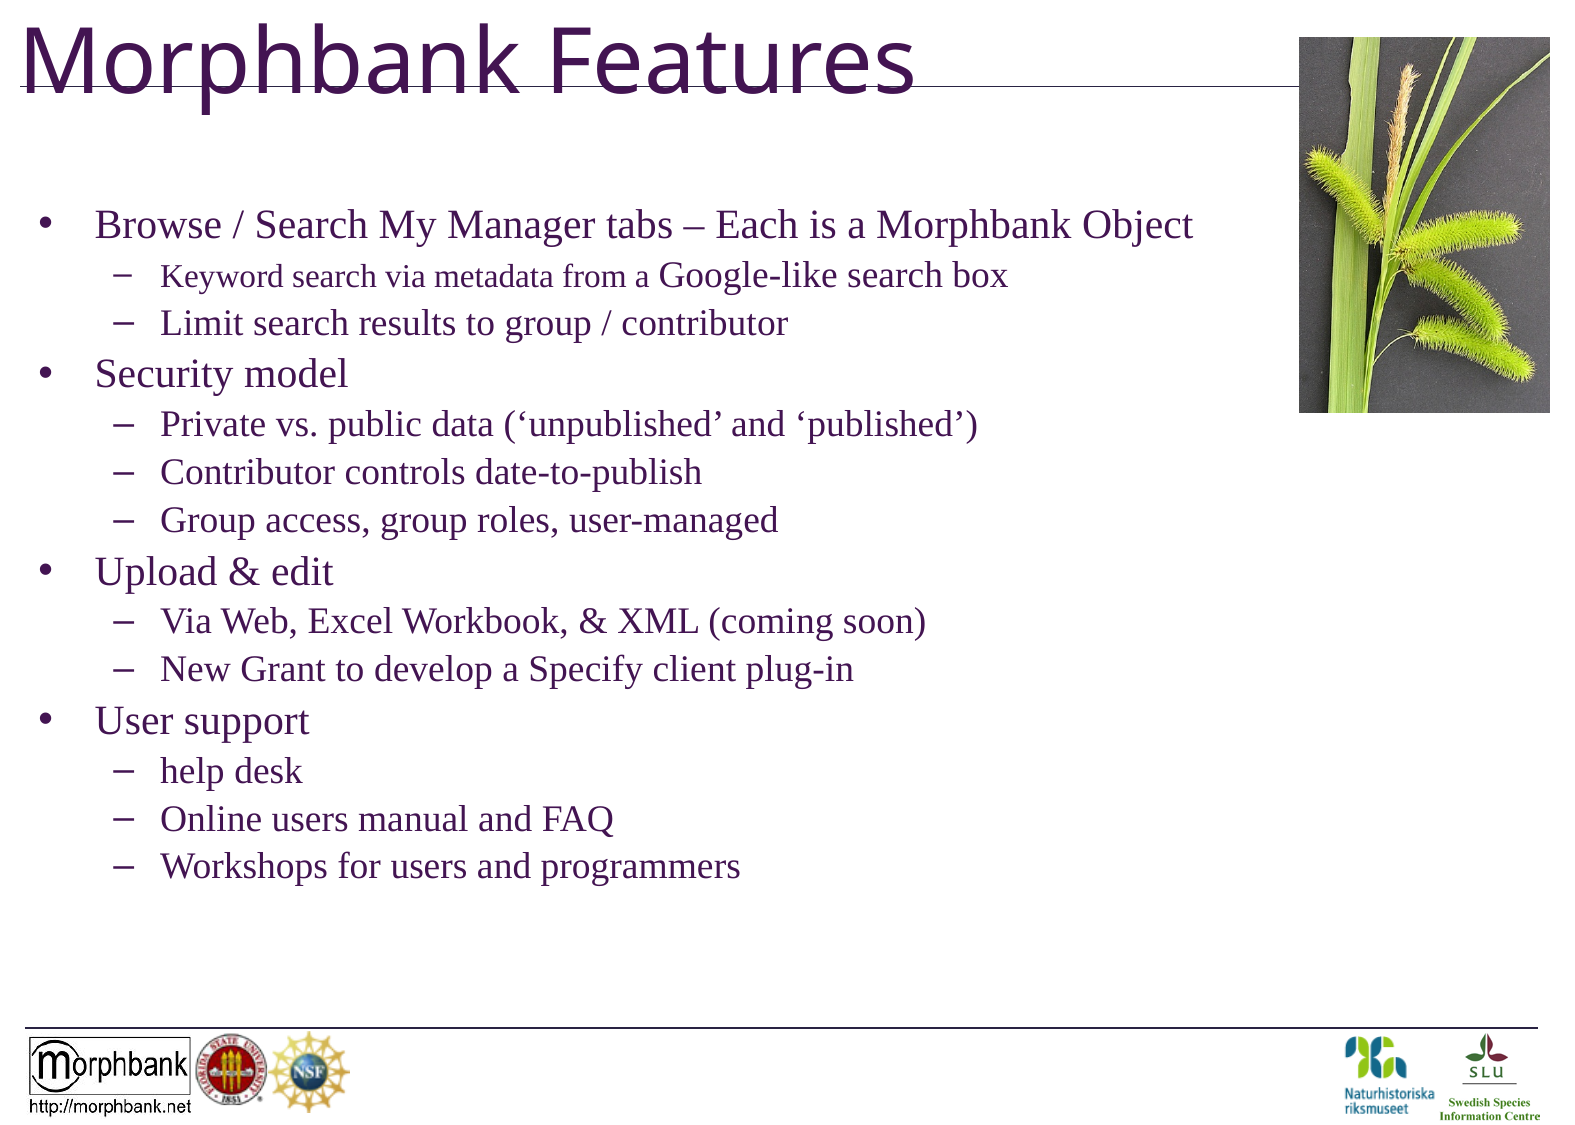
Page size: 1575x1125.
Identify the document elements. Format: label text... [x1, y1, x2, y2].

list Browse / Search My Manager tabs – Each is a Morphbank Object Keyword search via metadata from a Google-like search box Limit search results to group / contributor Security model Private vs. public data (‘unpublished’ and ‘published’) Contributor controls date-to-publish Group access, group roles, user-managed Upload & edit Via Web, Excel Workbook, & XML (coming soon) New Grant to develop a Specify client plug-in User support help desk Online users manual and FAQ Workshops for users and programmers [23, 194, 1441, 938]
title Morphbank Features [2, 4, 1211, 110]
picture [1299, 37, 1551, 413]
picture [1327, 1029, 1540, 1124]
picture [26, 1033, 191, 1119]
picture [194, 1031, 350, 1113]
